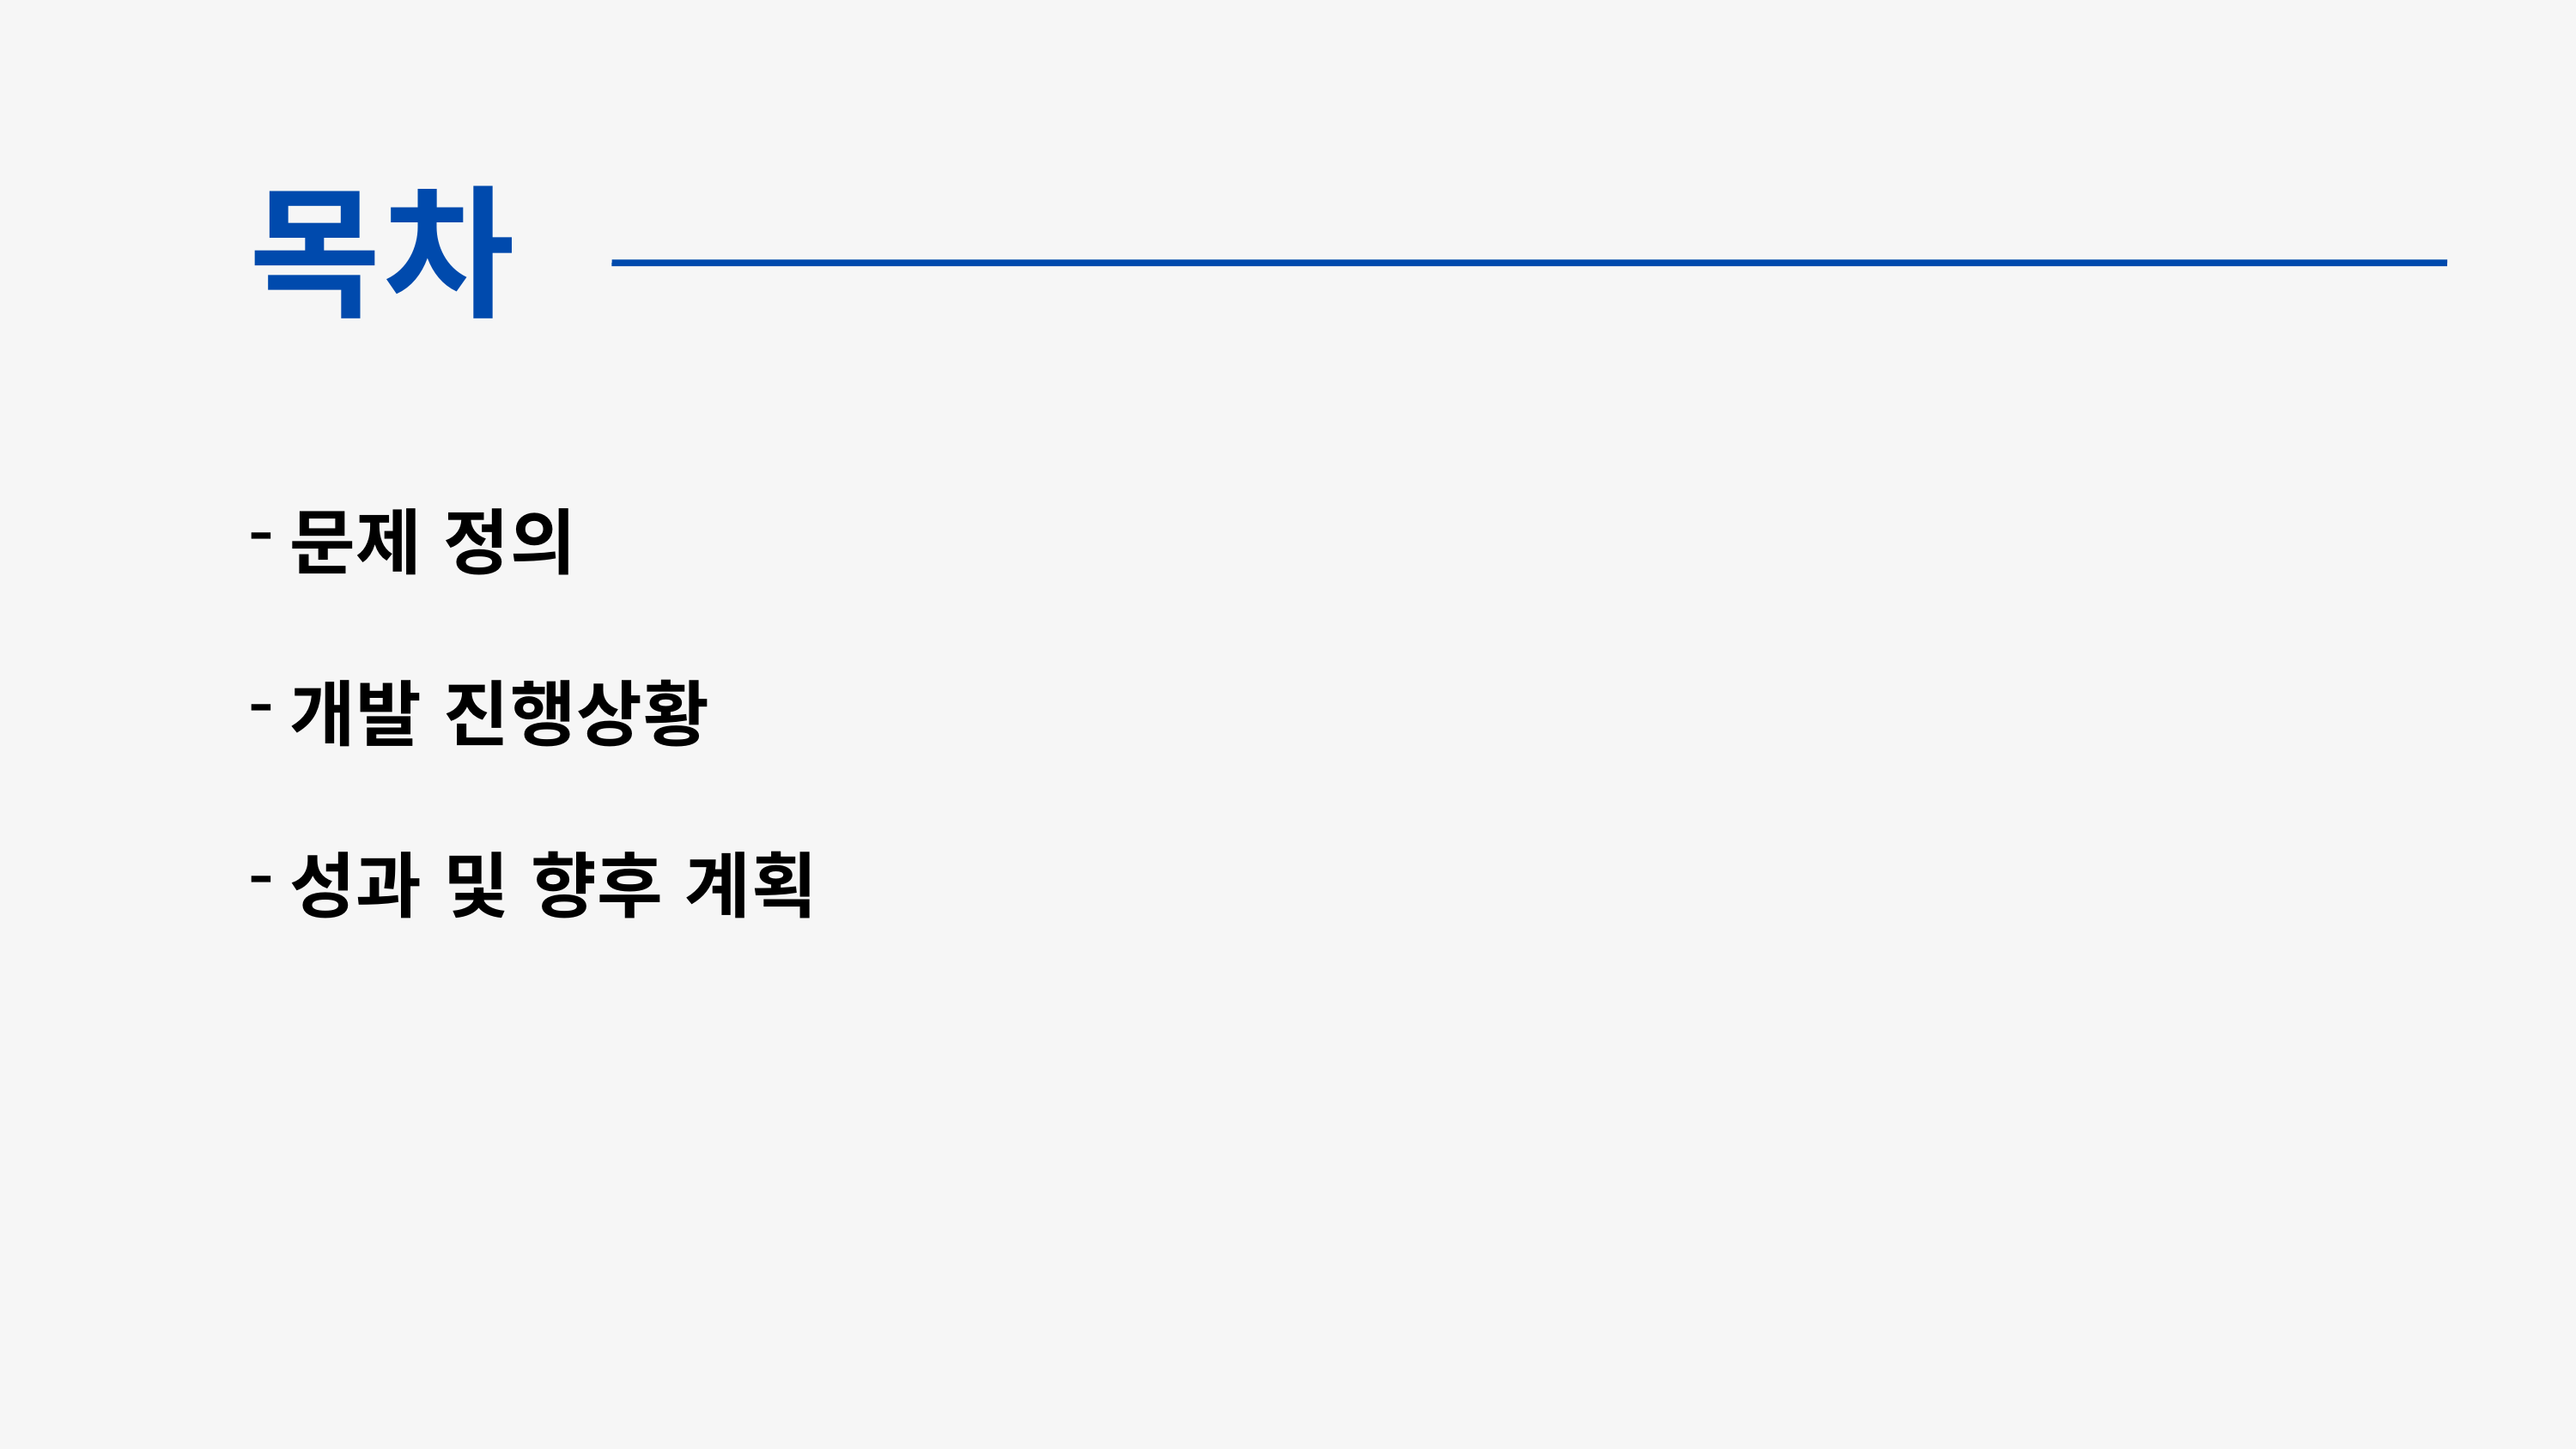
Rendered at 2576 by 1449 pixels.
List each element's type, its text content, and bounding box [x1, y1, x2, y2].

text_box 문제 정의 개발 진행상황 성과 및 향후 계획 [249, 410, 1943, 926]
text_box 목차 [249, 221, 1137, 335]
